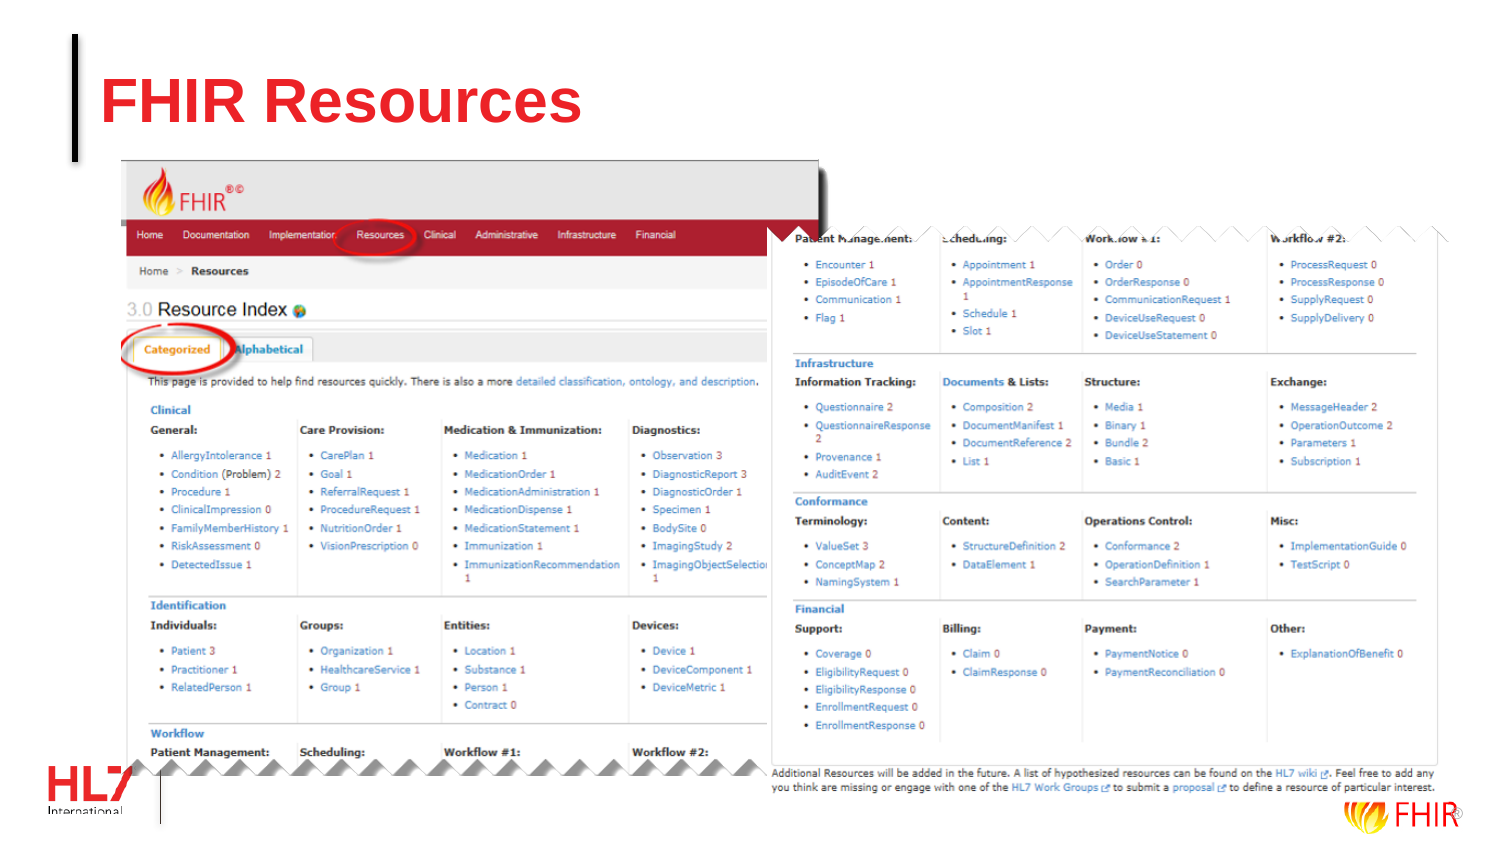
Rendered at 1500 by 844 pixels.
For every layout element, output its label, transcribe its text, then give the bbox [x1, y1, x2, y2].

title FHIR Resources [100, 33, 1451, 163]
picture [767, 225, 1463, 837]
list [120, 159, 835, 776]
